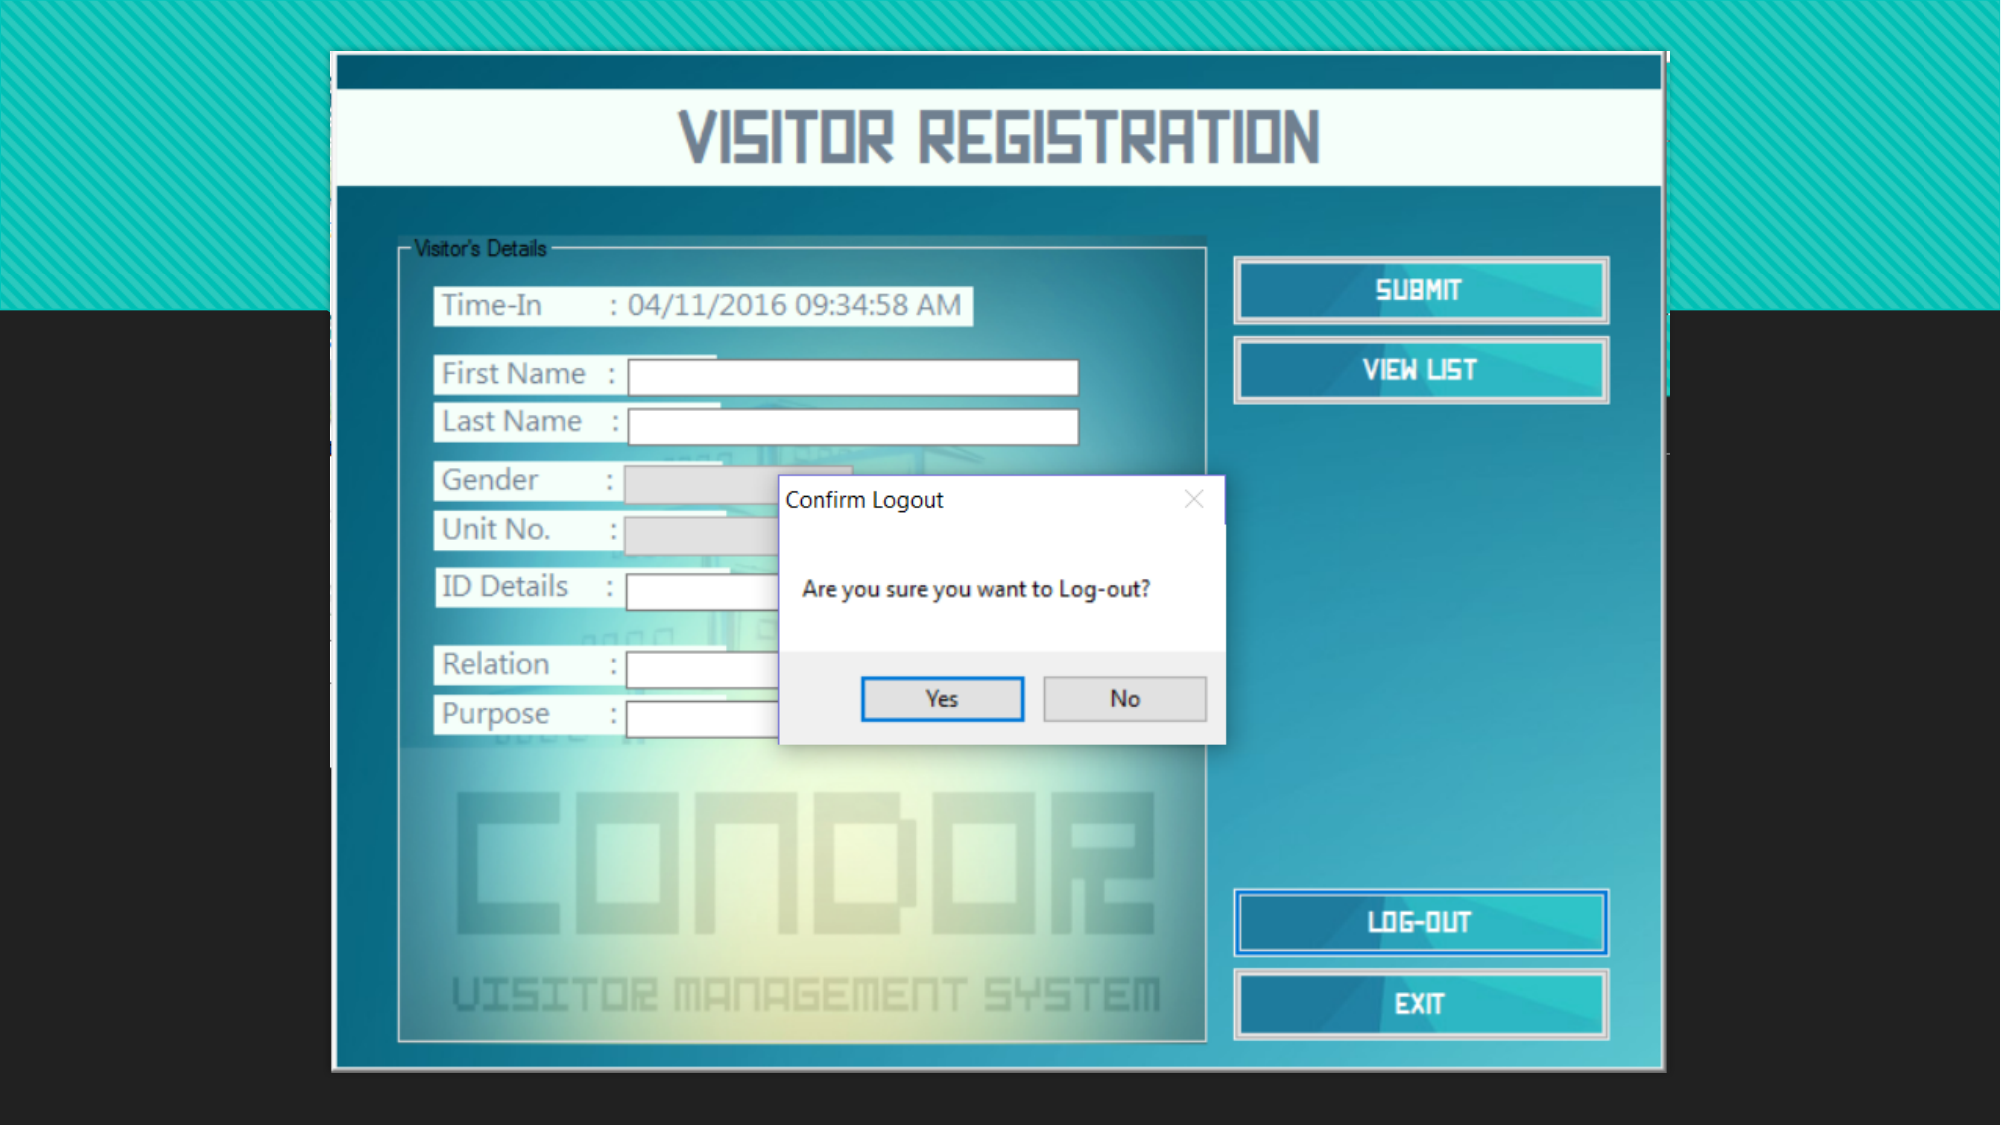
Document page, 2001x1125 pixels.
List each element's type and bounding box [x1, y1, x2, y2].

list [330, 51, 1670, 1074]
